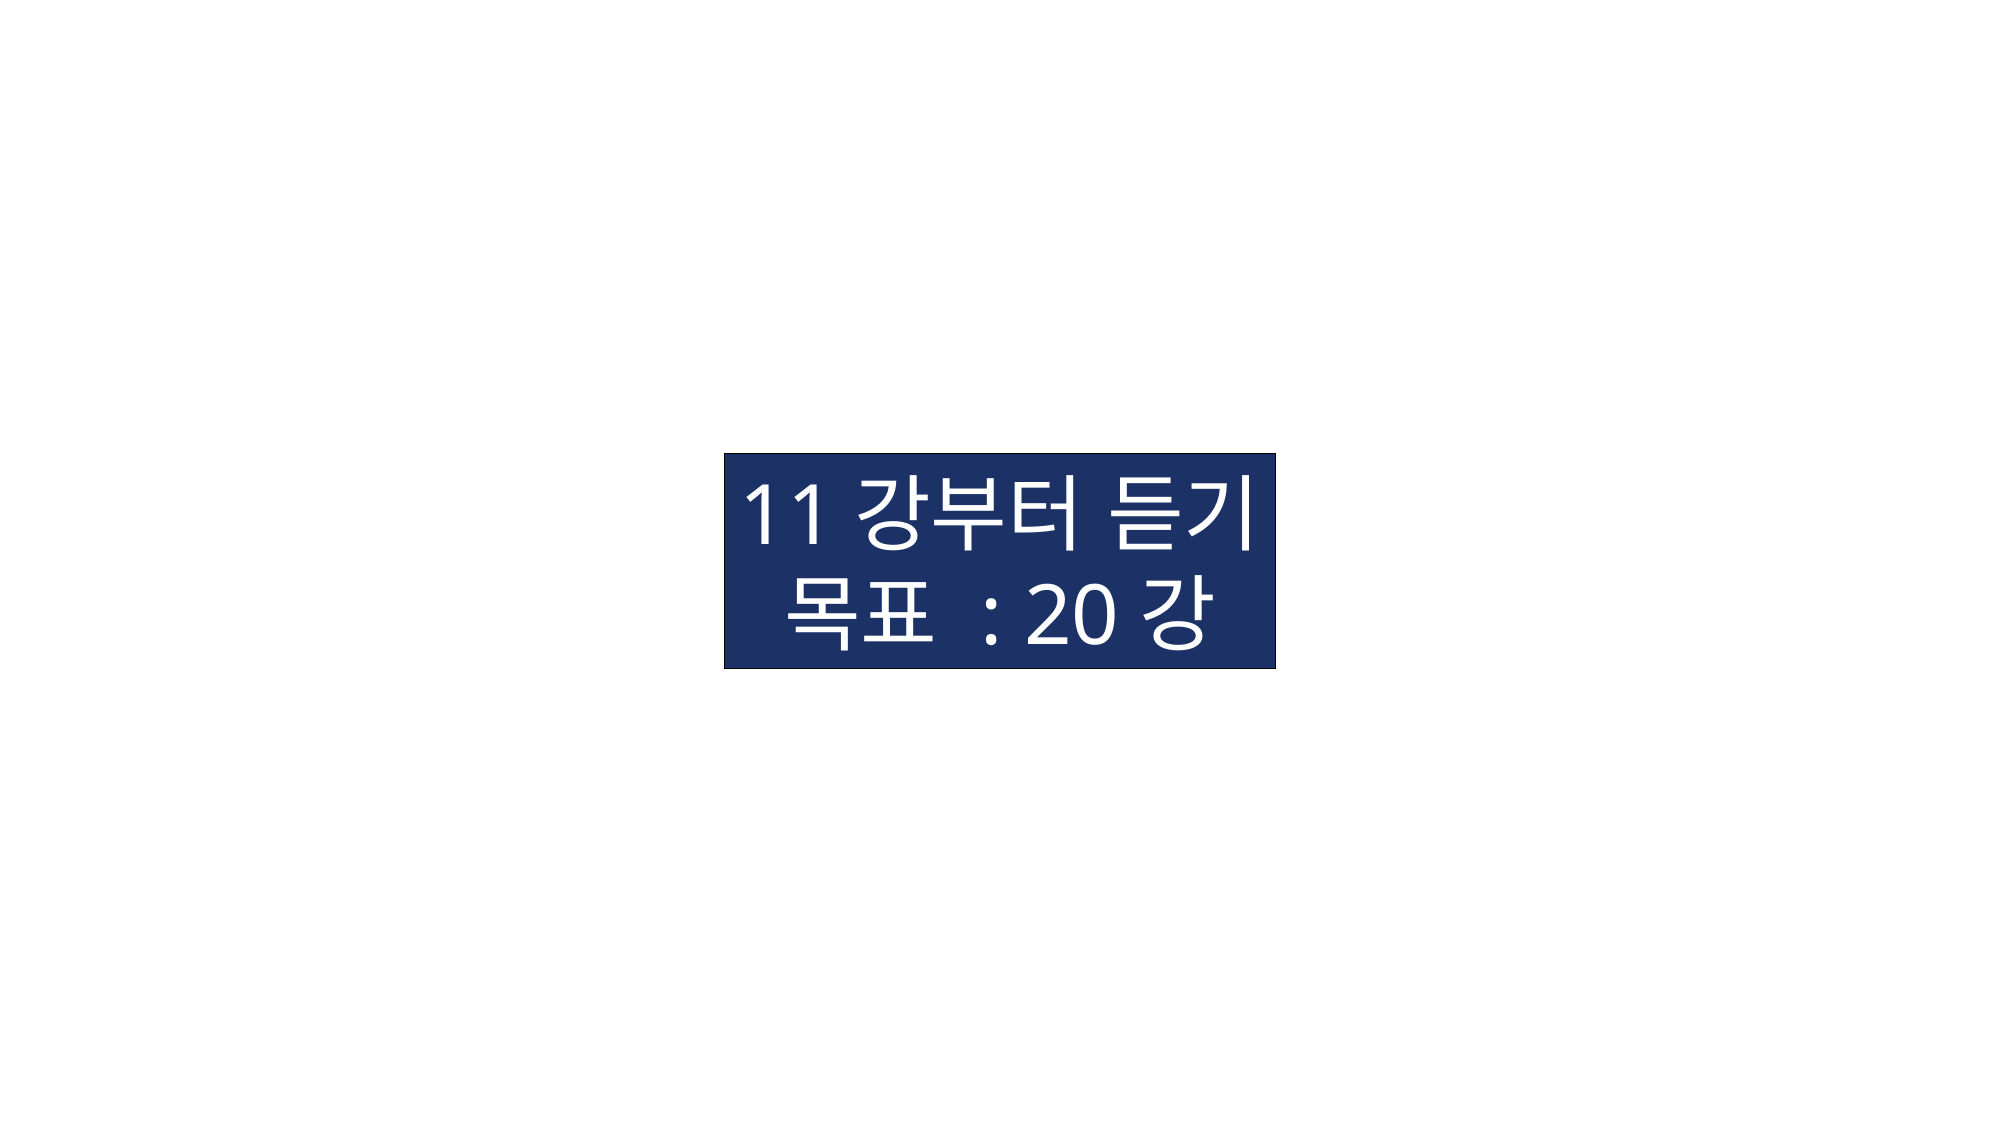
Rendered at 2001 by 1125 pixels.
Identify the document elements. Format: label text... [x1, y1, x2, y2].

text_box 11강부터 듣기 목표 : 20강 [724, 453, 1276, 669]
